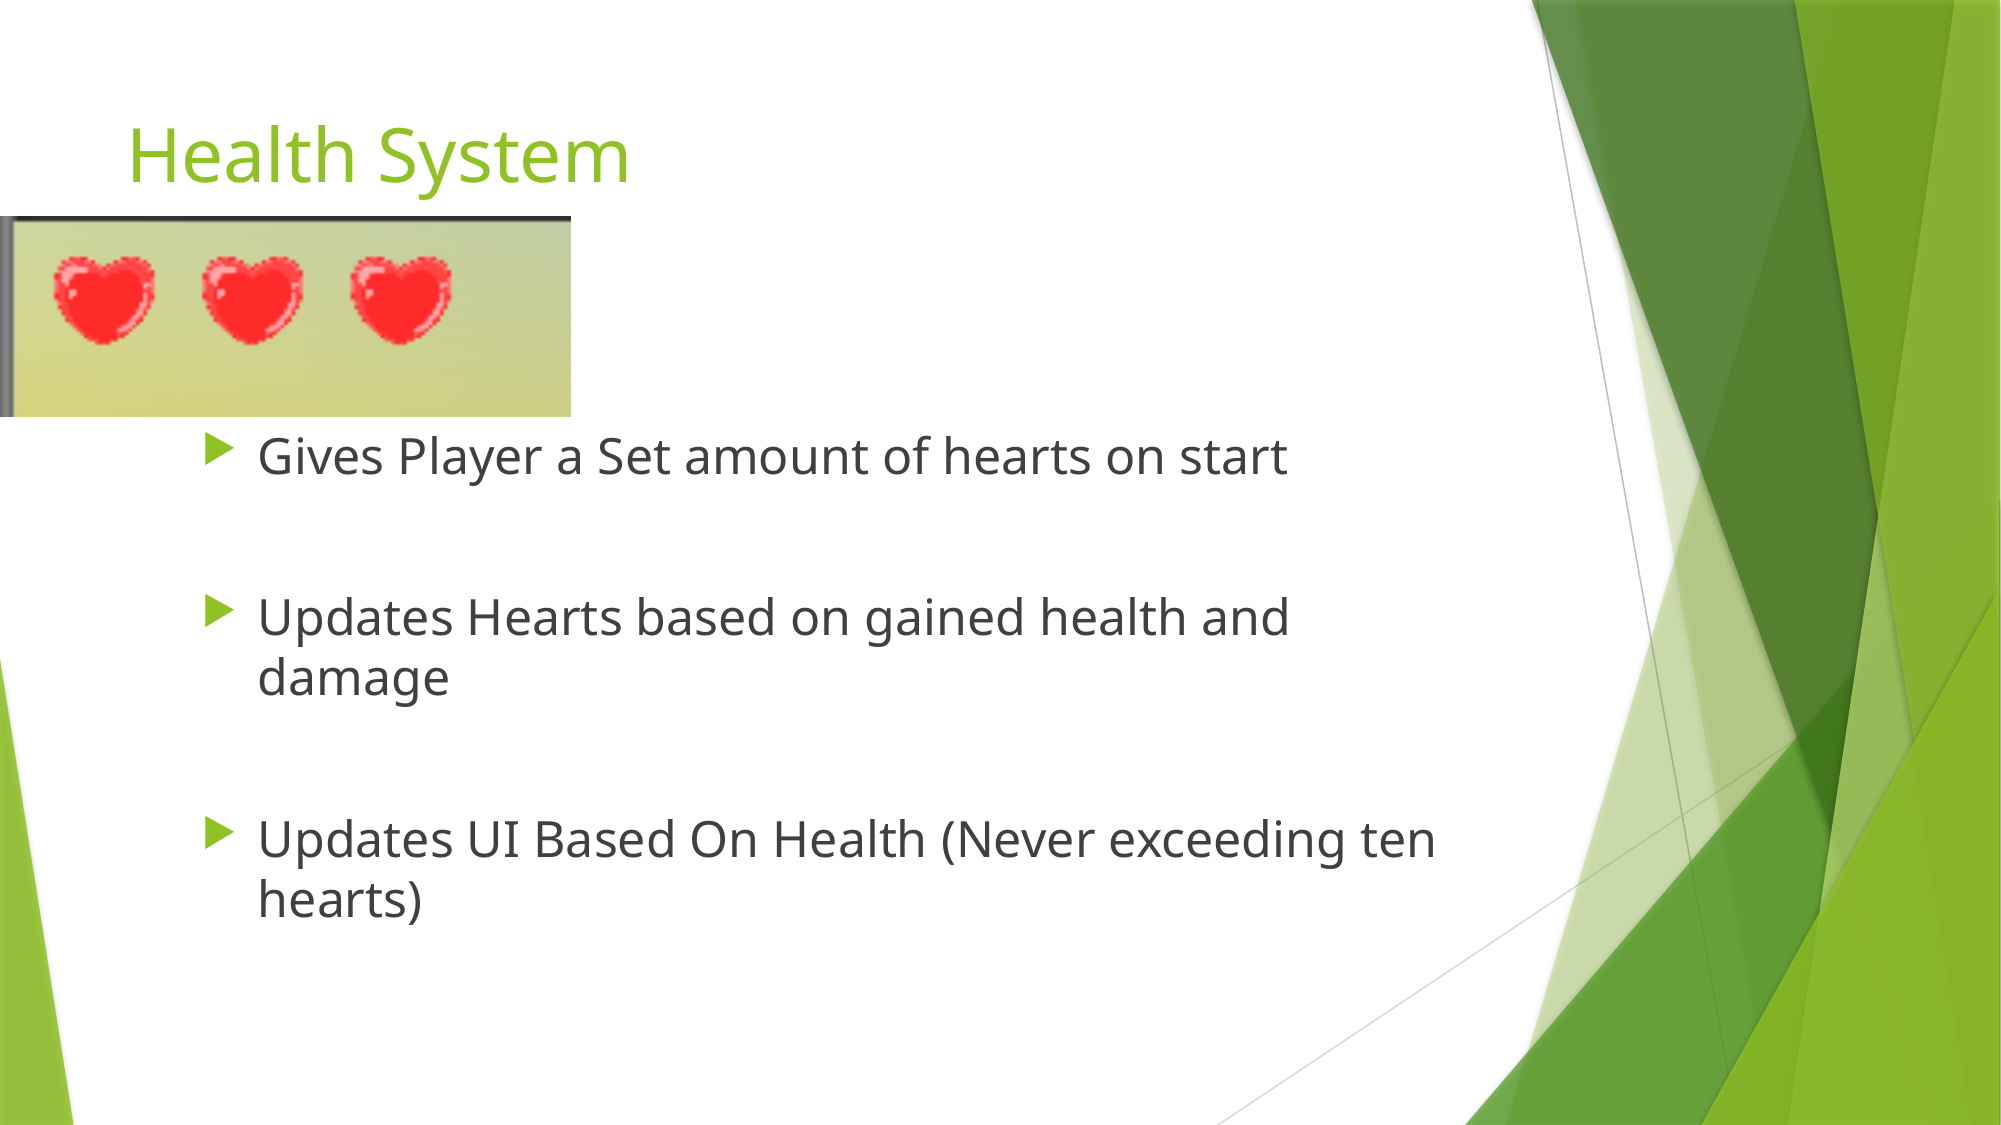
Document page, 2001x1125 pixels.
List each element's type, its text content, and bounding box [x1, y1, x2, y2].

picture [0, 216, 572, 417]
list Gives Player a Set amount of hearts on start Updates Hearts based on gained health and damage Updates UI Based On Health (Never exceeding ten hearts) [186, 416, 1473, 1054]
title Health System [111, 99, 1522, 317]
